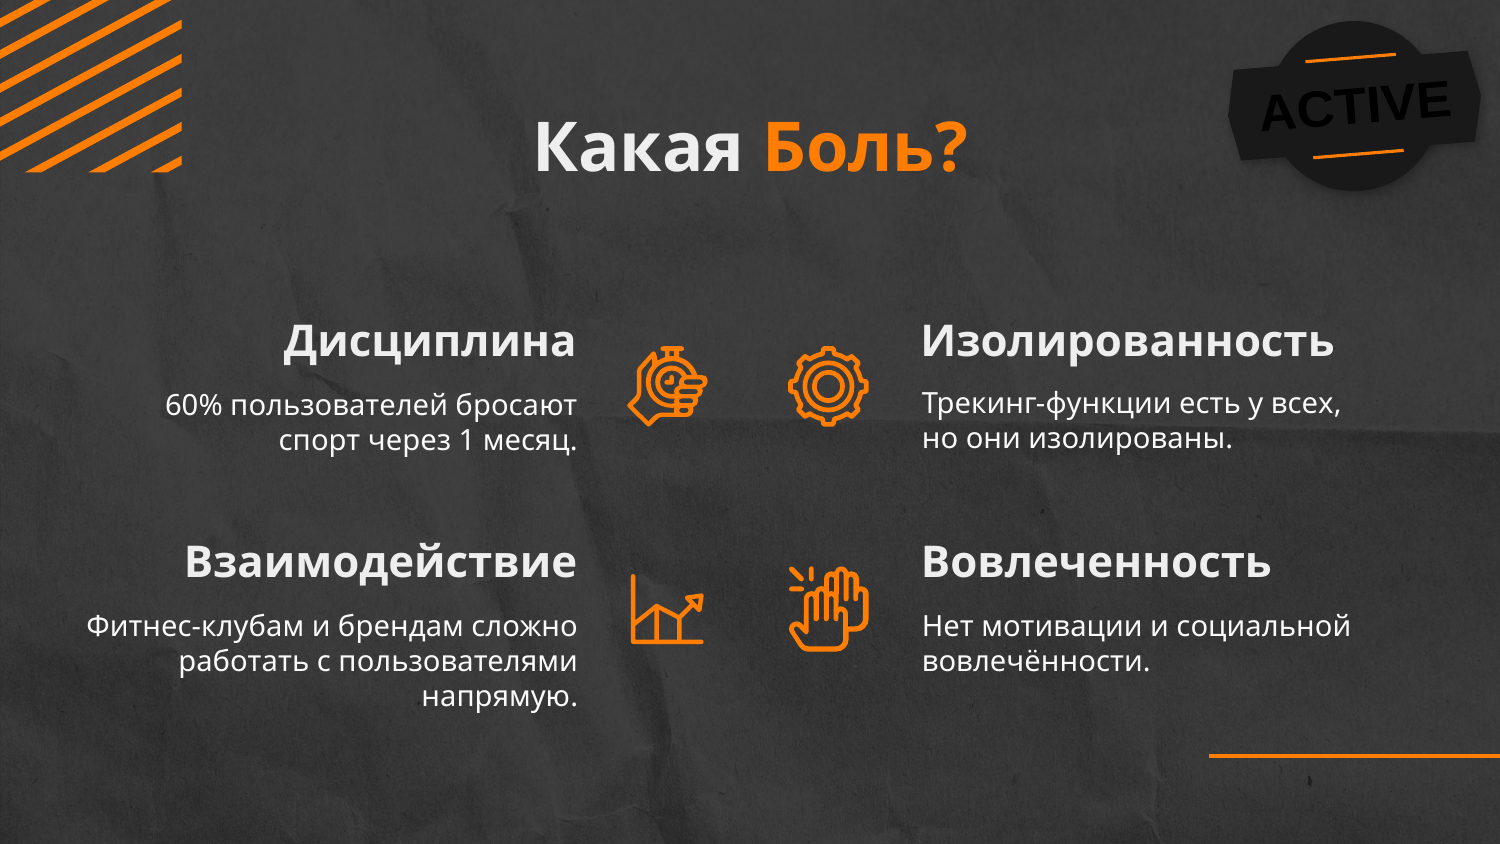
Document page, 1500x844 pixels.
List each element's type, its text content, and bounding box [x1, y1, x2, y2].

subtitle Дисциплина [126, 297, 592, 378]
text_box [787, 345, 869, 427]
subtitle Нет мотивации и социальной вовлечённости. [906, 592, 1374, 686]
text_box [630, 574, 704, 645]
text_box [787, 566, 869, 652]
subtitle Вовлеченность [905, 518, 1373, 599]
subtitle 60% пользователей бросают спорт через 1 месяц. [127, 371, 593, 465]
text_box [1220, 10, 1489, 202]
subtitle Фитнес-клубам и брендам сложно работать с пользователями напрямую. [0, 592, 594, 686]
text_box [626, 345, 708, 427]
subtitle Взаимодействие [126, 518, 593, 599]
subtitle Изолированность [905, 297, 1373, 378]
text_box Трекинг-функции есть у всех, но они изолированы. [906, 369, 1374, 463]
title Какая Боль? [274, 87, 1215, 189]
